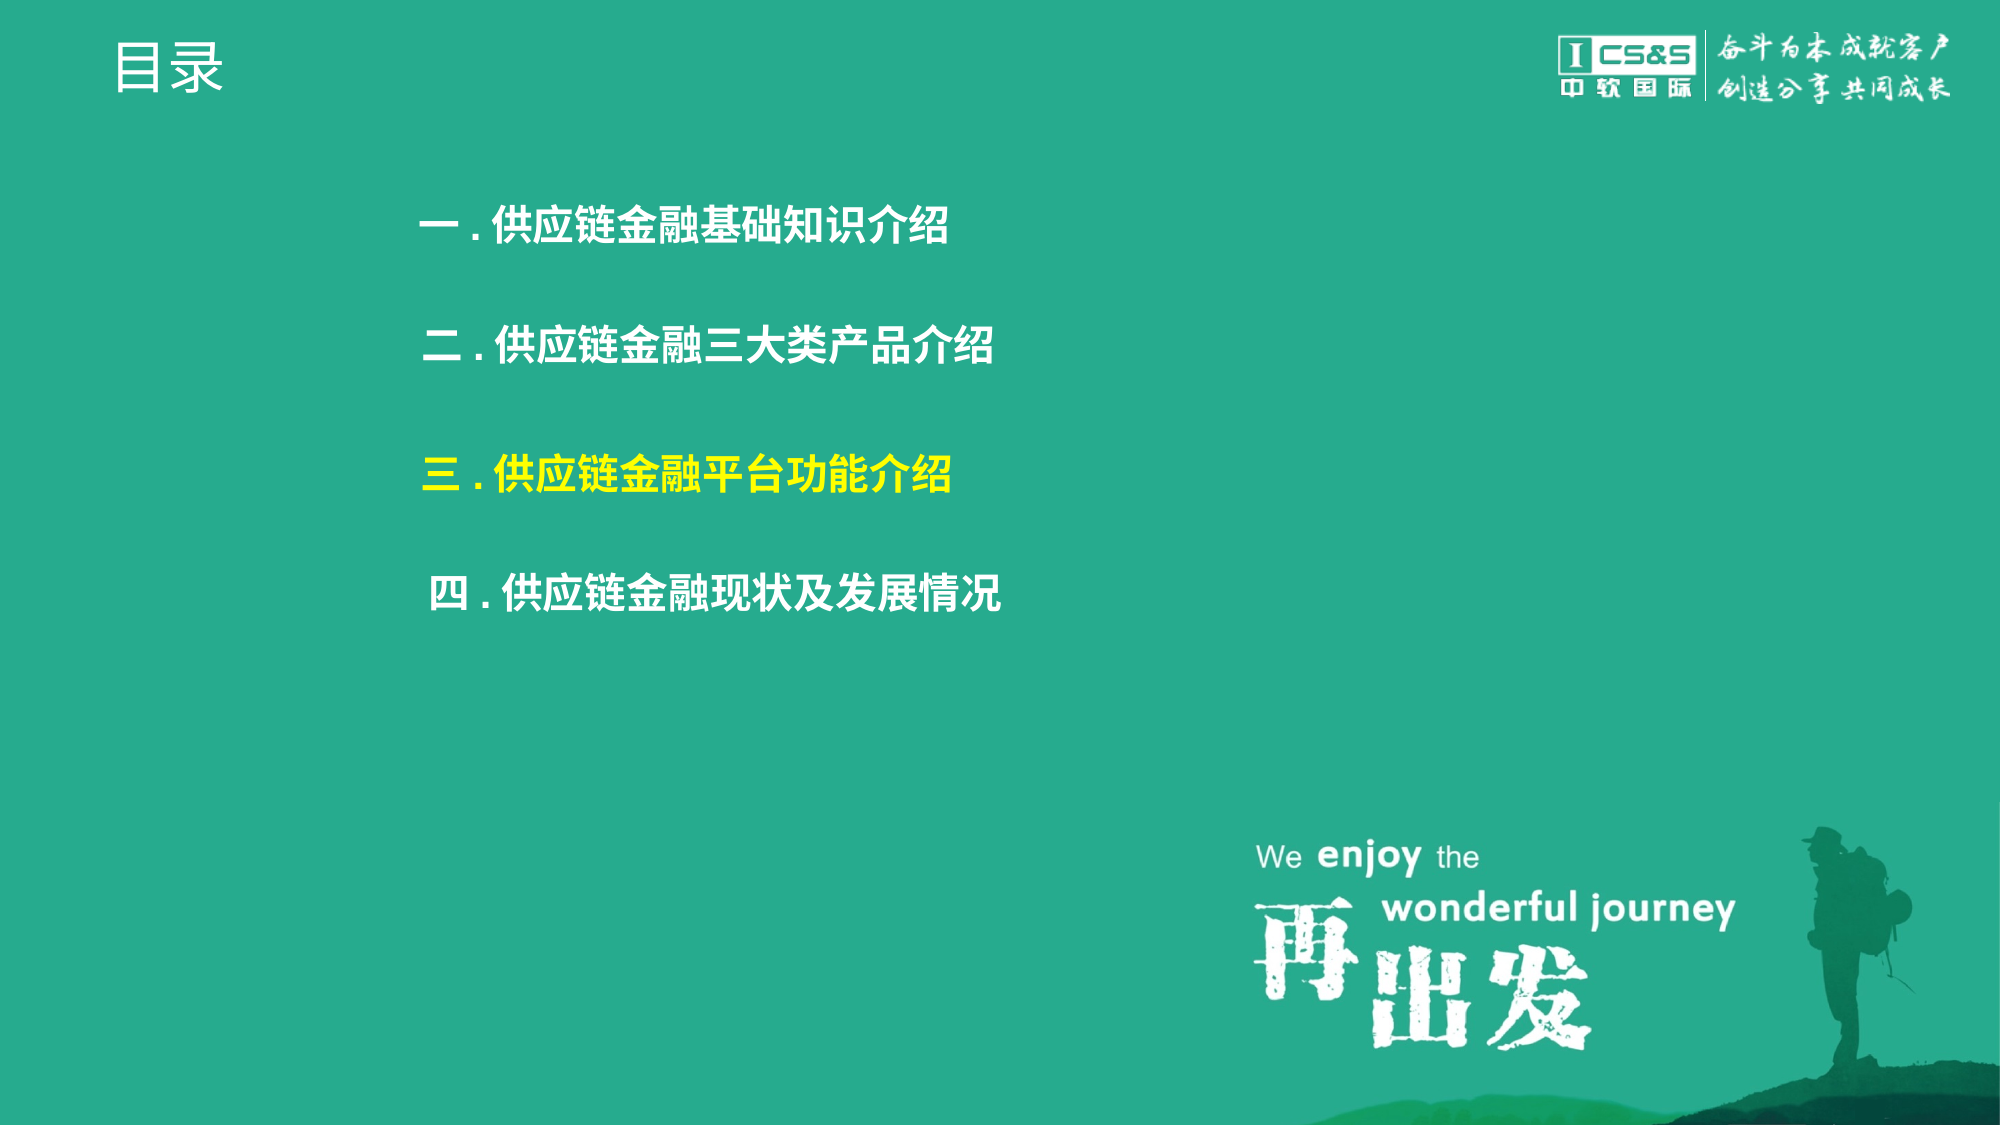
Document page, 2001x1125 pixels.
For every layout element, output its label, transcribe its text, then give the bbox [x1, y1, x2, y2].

text_box 四.供应链金融现状及发展情况 [413, 559, 1184, 625]
list [355, 169, 1184, 444]
text_box 一.供应链金融基础知识介绍 [403, 191, 1174, 257]
slide_number 63 [1908, 1042, 2000, 1103]
text_box 三.供应链金融平台功能介绍 [405, 440, 1176, 506]
picture [1557, 32, 1950, 104]
picture [1141, 802, 2000, 1125]
text_box 二.供应链金融三大类产品介绍 [406, 311, 1177, 377]
